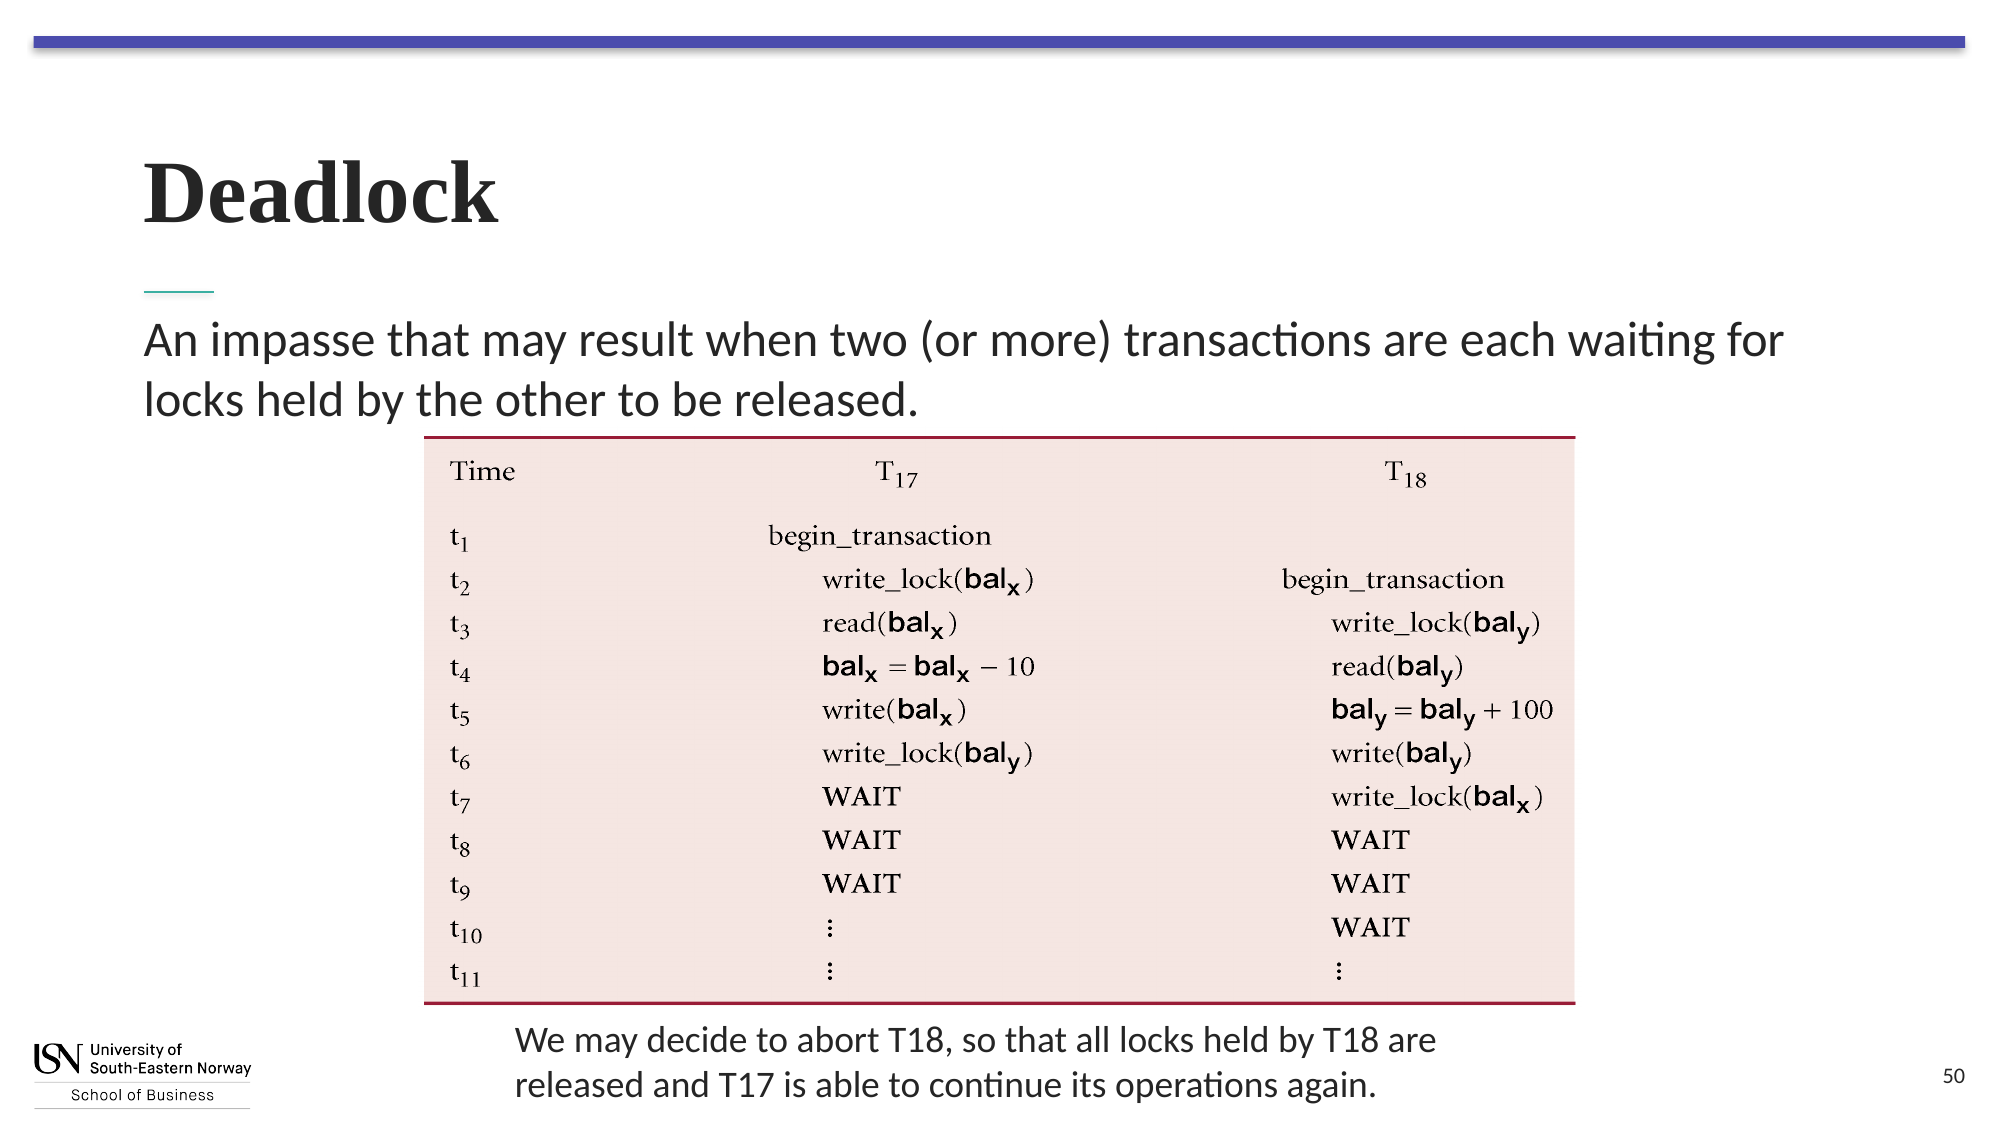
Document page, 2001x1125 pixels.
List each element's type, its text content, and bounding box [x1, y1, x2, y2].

picture [418, 425, 1582, 1008]
picture [16, 1025, 274, 1125]
text_box We may decide to abort T18, so that all locks held by T18 are released and T17 is able to continue its operations again. [500, 1015, 1500, 1113]
slide_number 50 [1498, 1057, 1966, 1093]
list An impasse that may result when two (or more) transactions are each waiting for locks held by the other to be released. [128, 306, 1885, 930]
title Deadlock [143, 93, 1885, 282]
